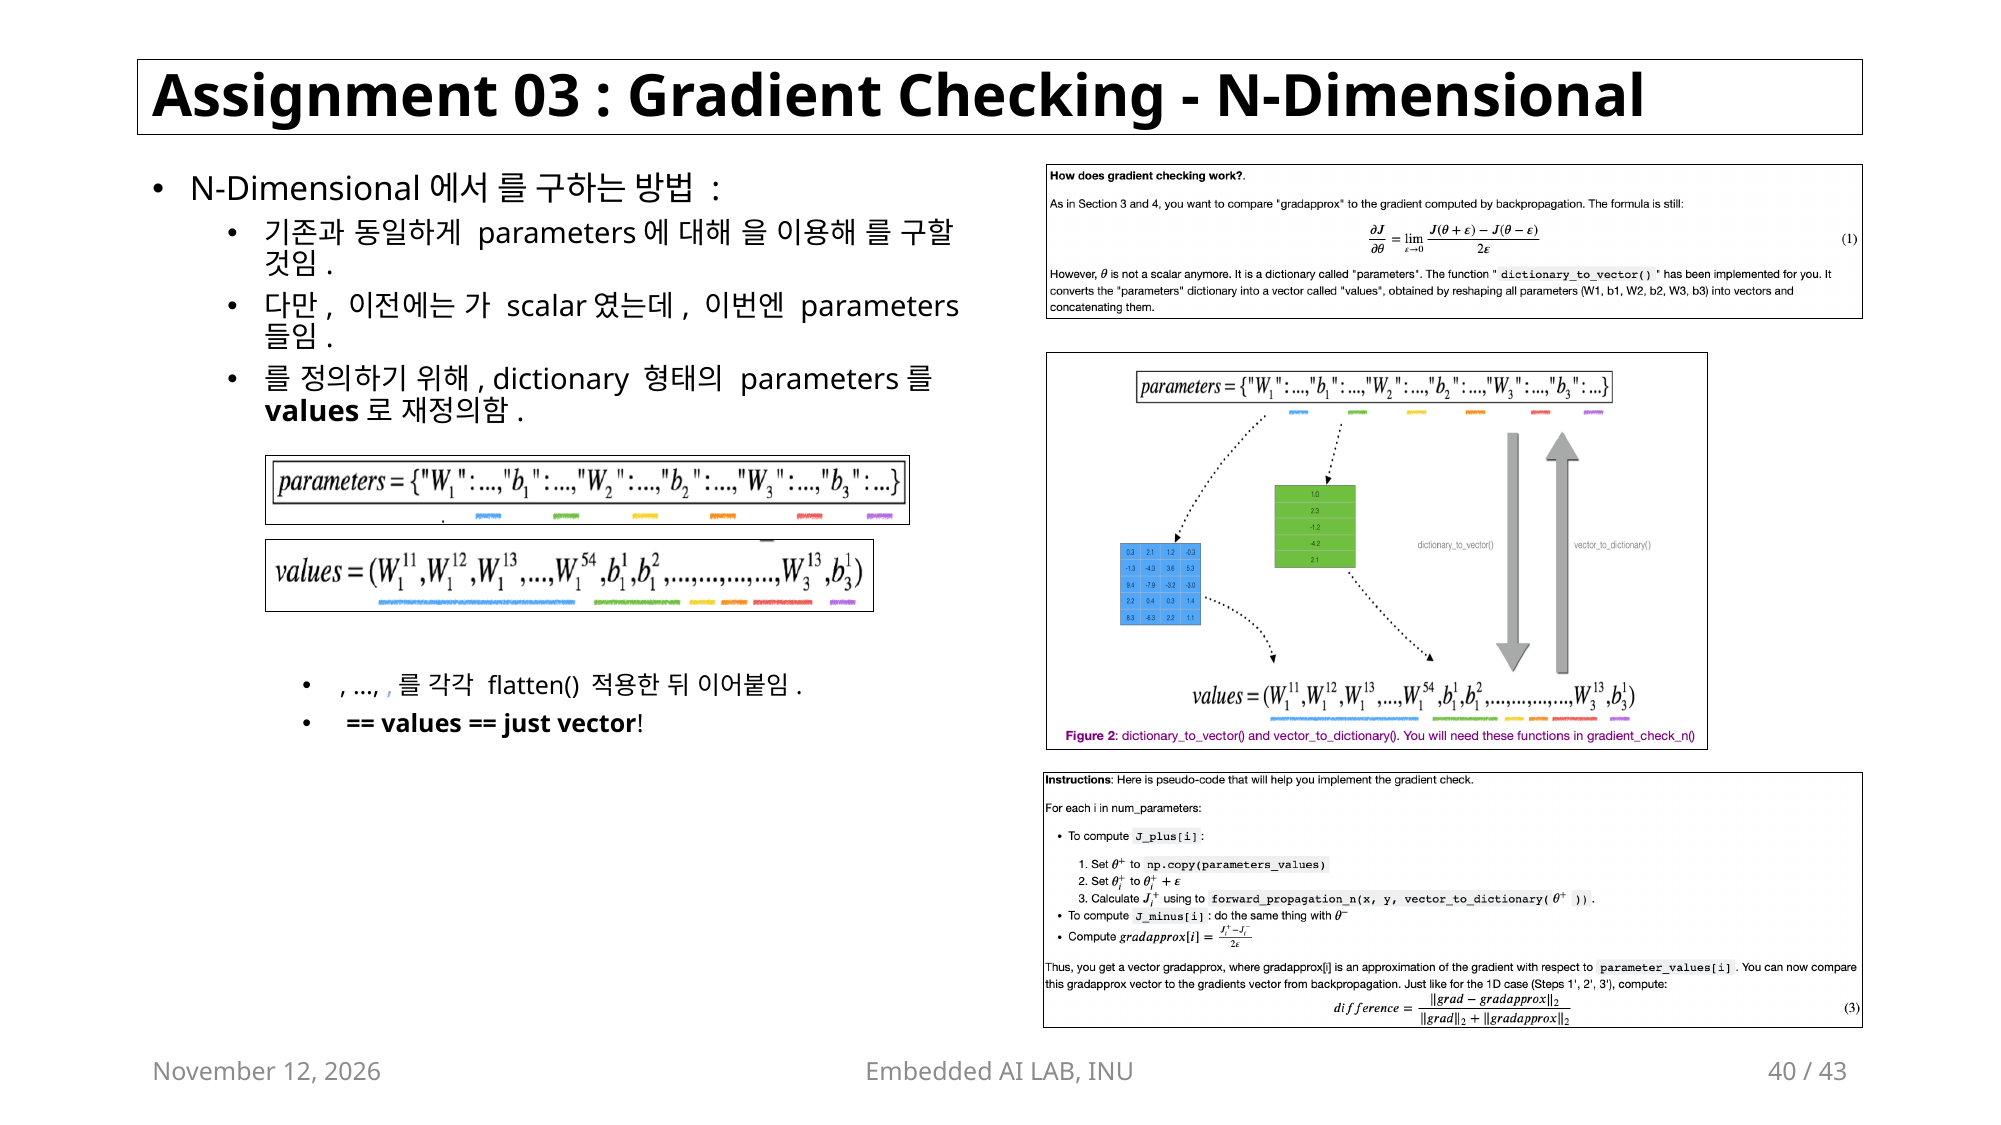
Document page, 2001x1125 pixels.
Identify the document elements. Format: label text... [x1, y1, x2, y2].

picture [265, 539, 874, 612]
title Assignment 03 : Gradient Checking - N-Dimensional [137, 59, 1863, 135]
picture [1043, 772, 1863, 1029]
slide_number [137, 1042, 588, 1103]
footer Embedded AI LAB, INU [662, 1042, 1338, 1103]
picture [1045, 164, 1863, 319]
picture [265, 455, 910, 525]
slide_number 40 / 43 [1412, 1042, 1863, 1103]
picture [1045, 352, 1708, 750]
